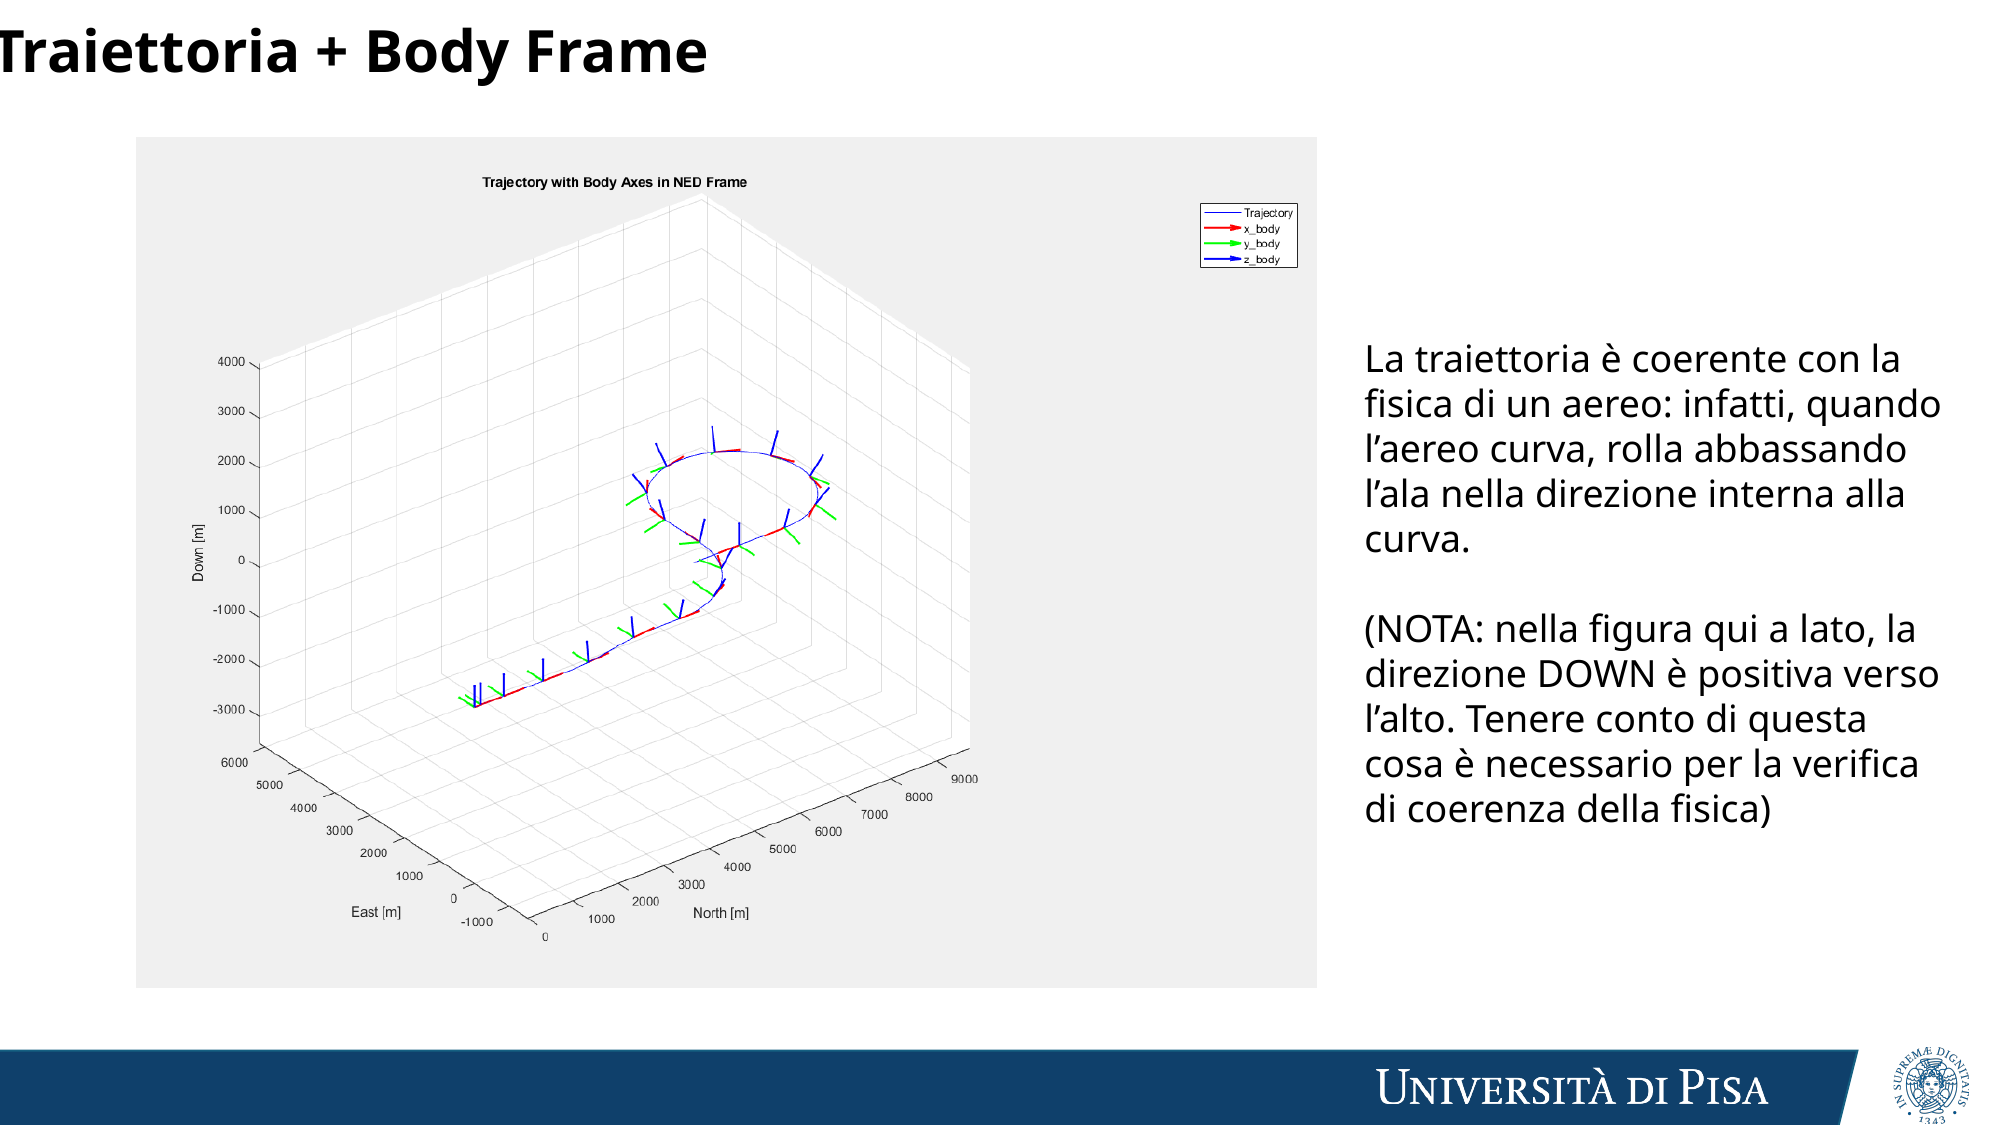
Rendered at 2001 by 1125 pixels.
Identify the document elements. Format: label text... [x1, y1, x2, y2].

picture [1893, 1046, 1970, 1125]
text_box [0, 1049, 1859, 1125]
picture [1374, 1066, 1769, 1105]
text_box La traiettoria è coerente con la fisica di un aereo: infatti, quando l’aereo curva, rolla abbassando l’ala nella direzione interna alla curva. (NOTA: nella figura qui a lato, la direzione DOWN è positiva verso l’alto. Tenere conto di questa cosa è necessario per la verifica di coerenza della fisica) [1349, 327, 1970, 837]
picture [135, 136, 1318, 989]
text_box Traiettoria + Body Frame [0, 7, 724, 92]
